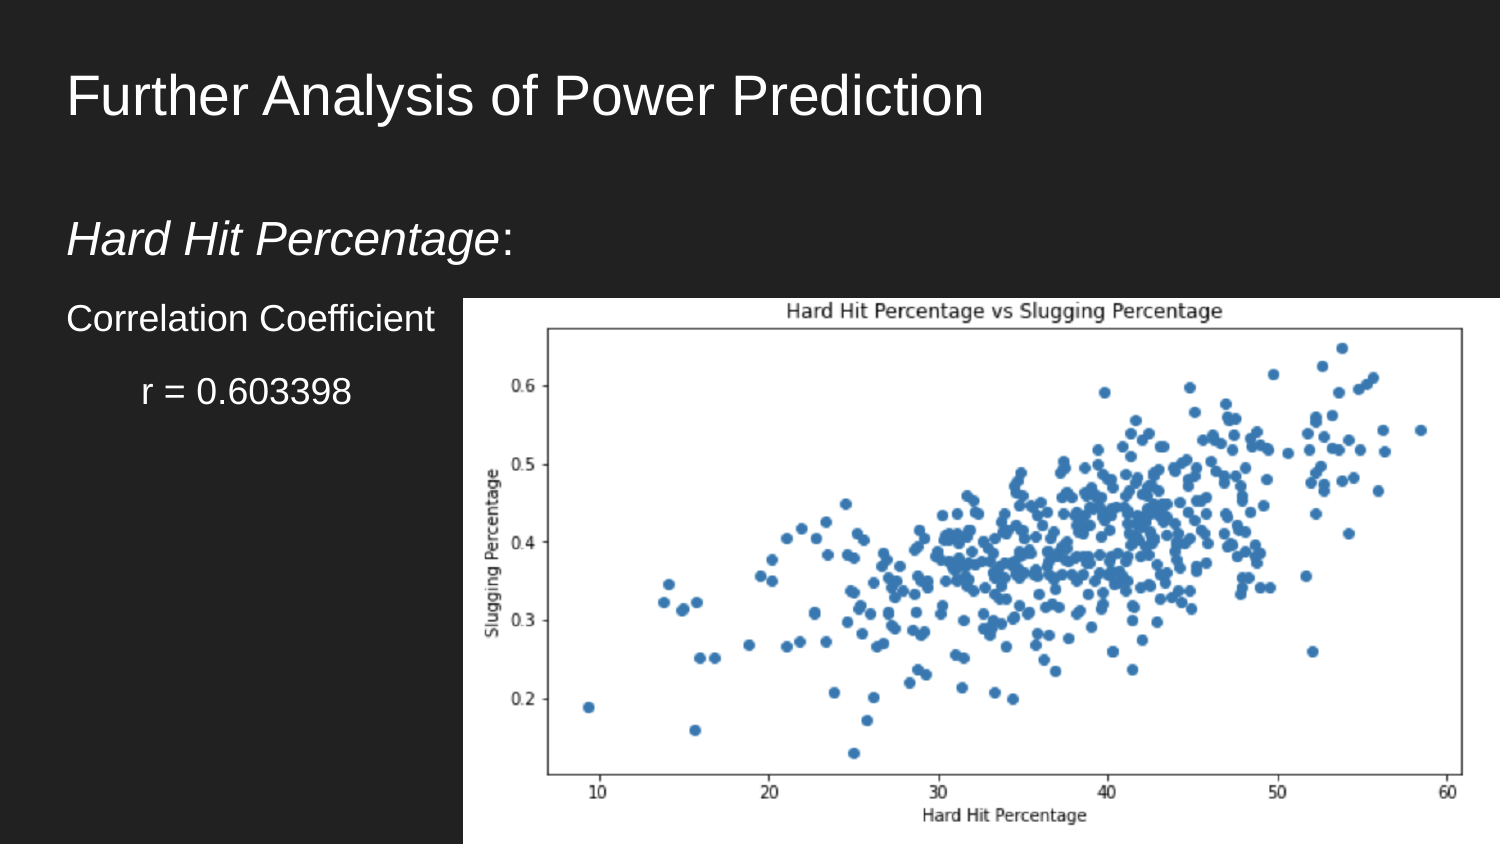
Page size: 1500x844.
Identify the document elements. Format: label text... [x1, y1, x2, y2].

list Hard Hit Percentage: Correlation Coefficient r = 0.603398 [51, 189, 1449, 750]
picture [462, 298, 1500, 844]
title Further Analysis of Power Prediction [51, 48, 1449, 143]
